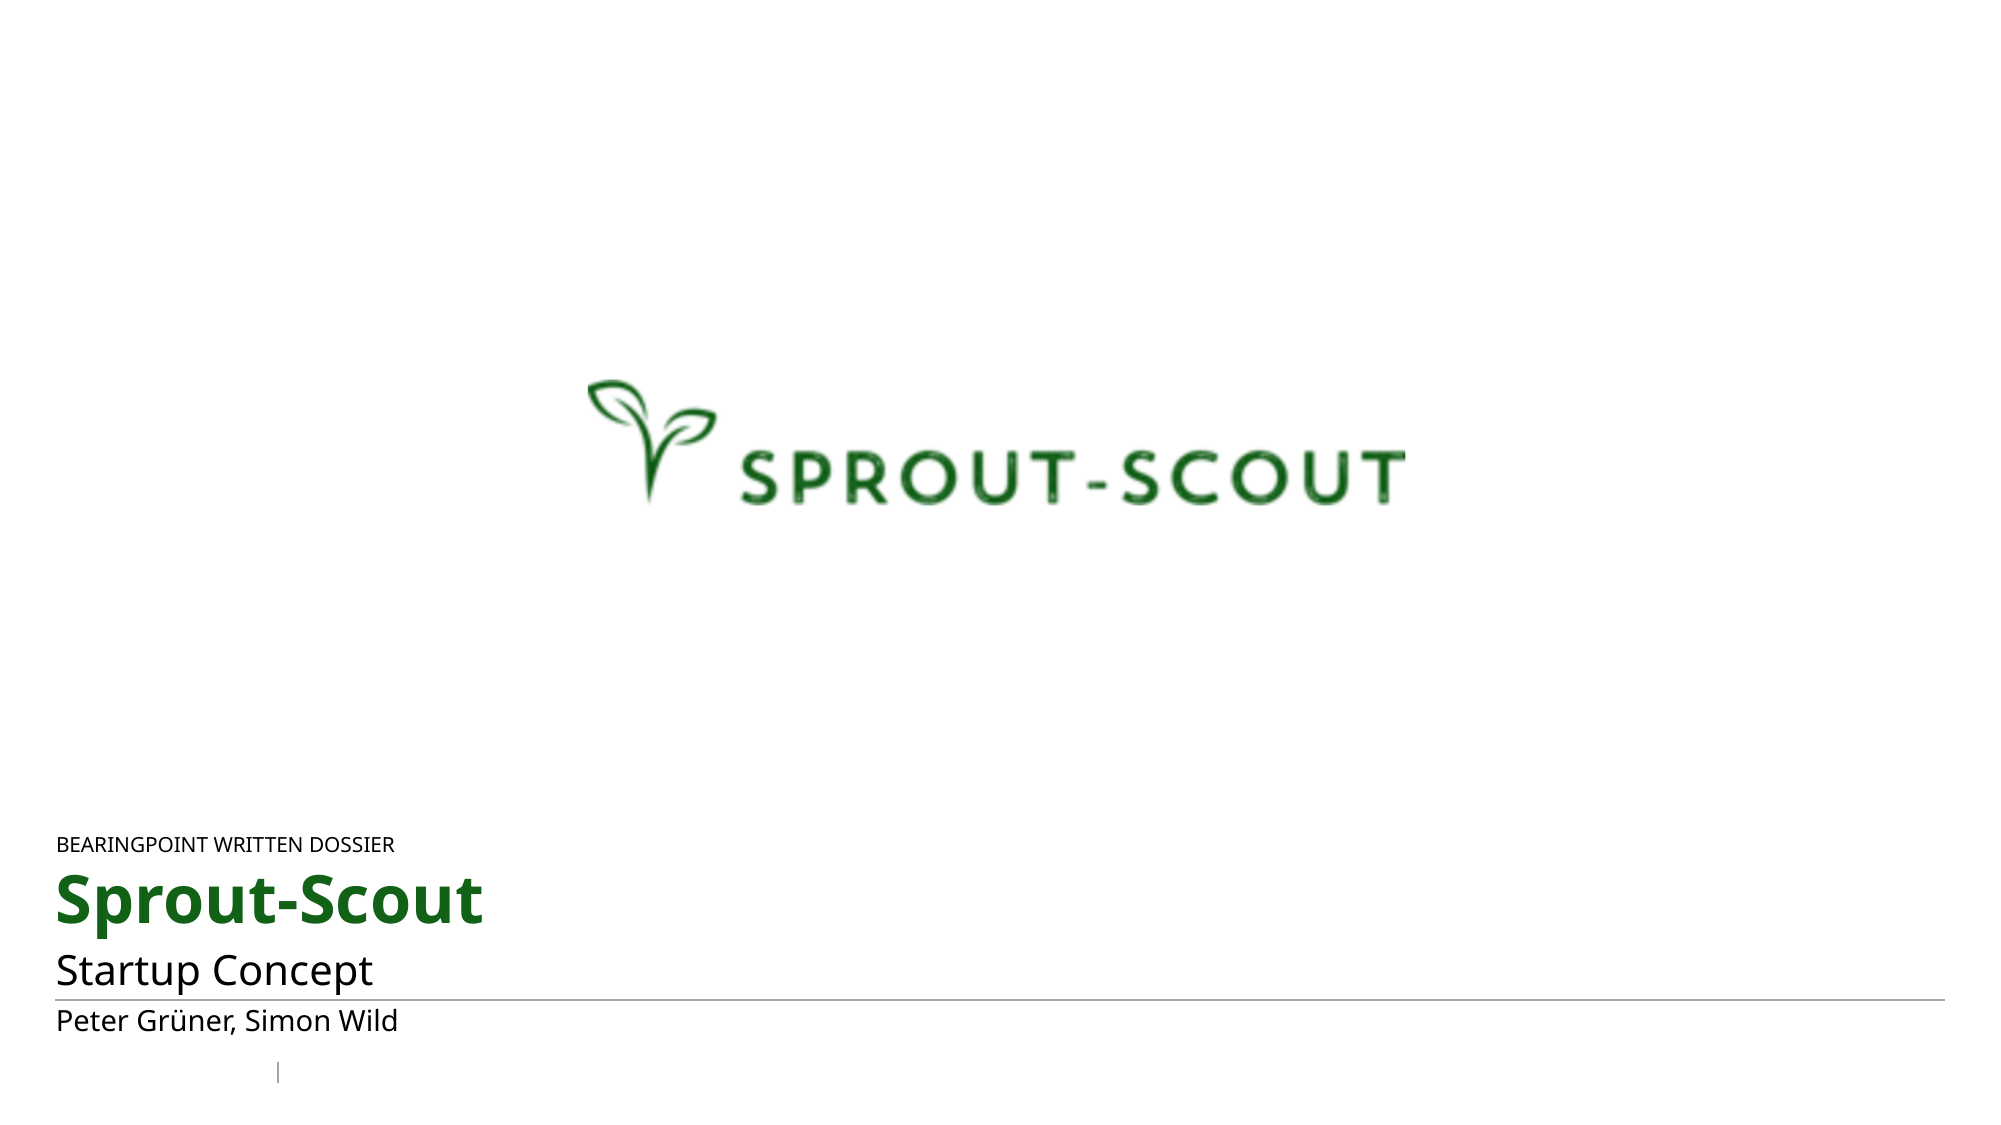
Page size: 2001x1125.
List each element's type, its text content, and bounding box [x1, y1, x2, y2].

picture [550, 347, 1449, 563]
list Bearingpoint written dossier [55, 820, 1715, 853]
list Peter Grüner, Simon Wild [55, 1002, 1715, 1049]
title Sprout-Scout [55, 853, 1715, 937]
subtitle Startup Concept [55, 943, 1715, 1002]
